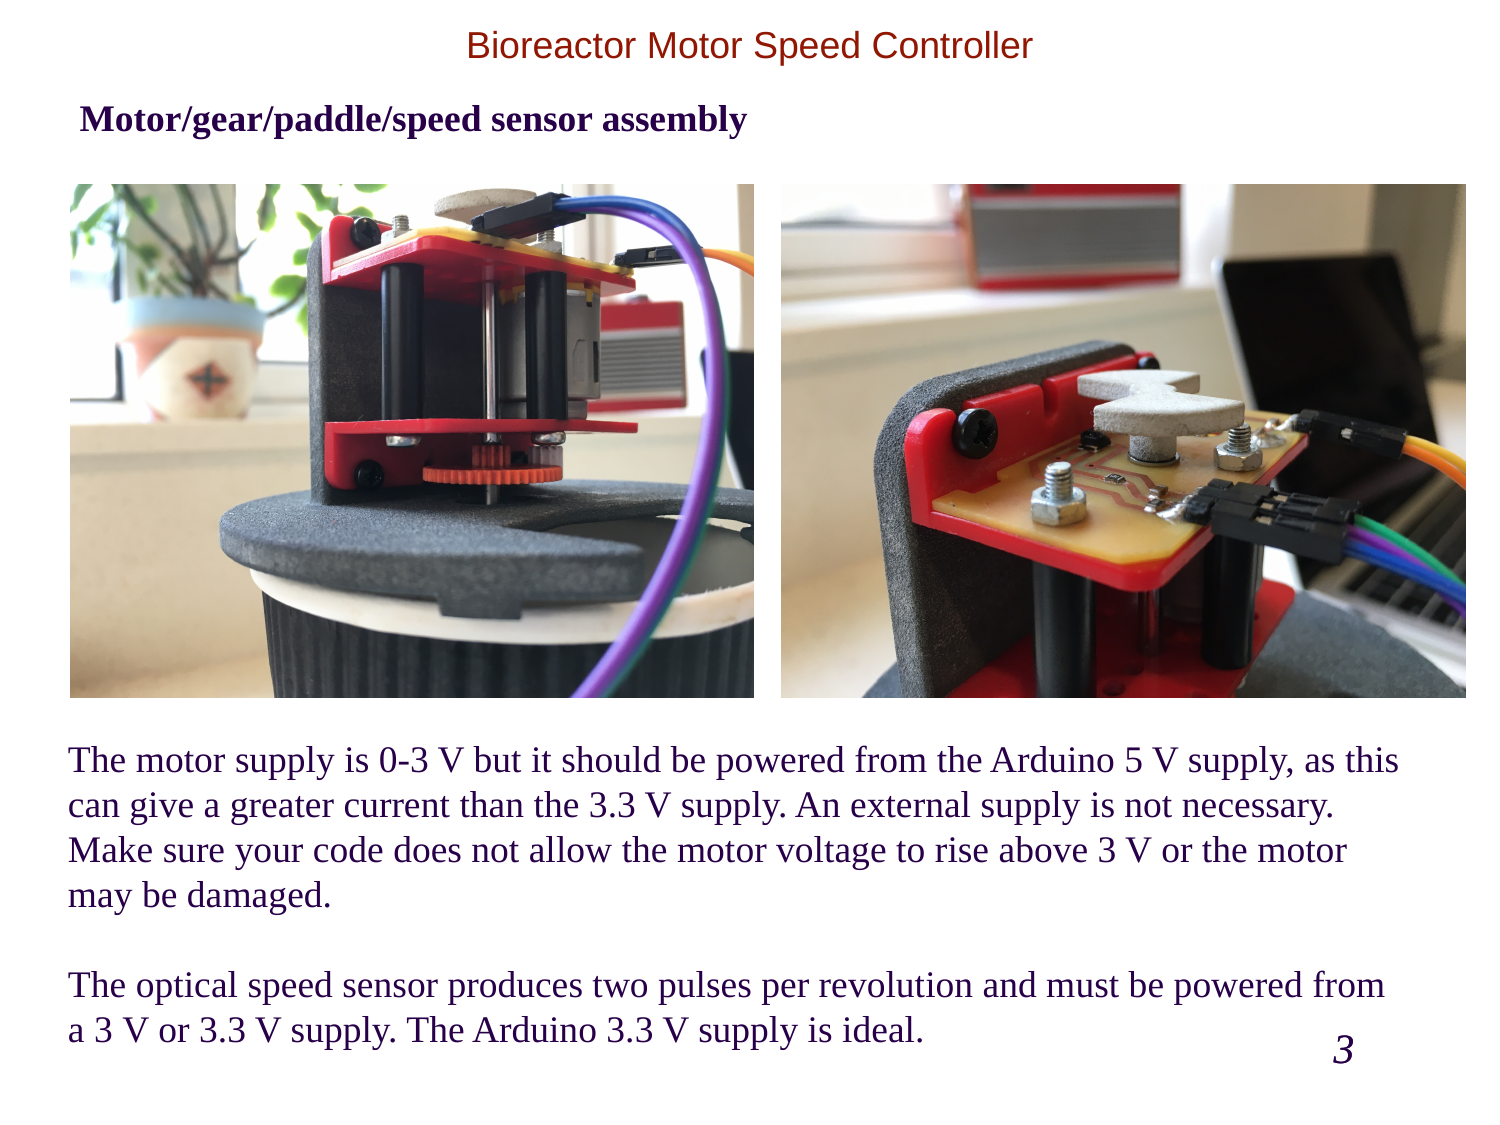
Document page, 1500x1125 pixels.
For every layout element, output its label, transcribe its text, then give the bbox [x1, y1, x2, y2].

text_box The motor supply is 0-3 V but it should be powered from the Arduino 5 V supply, as this can give a greater current than the 3.3 V supply. An external supply is not necessary. Make sure your code does not allow the motor voltage to rise above 3 V or the motor may be damaged. The optical speed sensor produces two pulses per revolution and must be powered from a 3 V or 3.3 V supply. The Arduino 3.3 V supply is ideal. [53, 727, 1424, 1058]
text_box Bioreactor Motor Speed Controller [112, 24, 1388, 63]
picture [69, 184, 755, 698]
text_box Motor/gear/paddle/speed sensor assembly [64, 86, 1388, 147]
picture [781, 184, 1466, 698]
